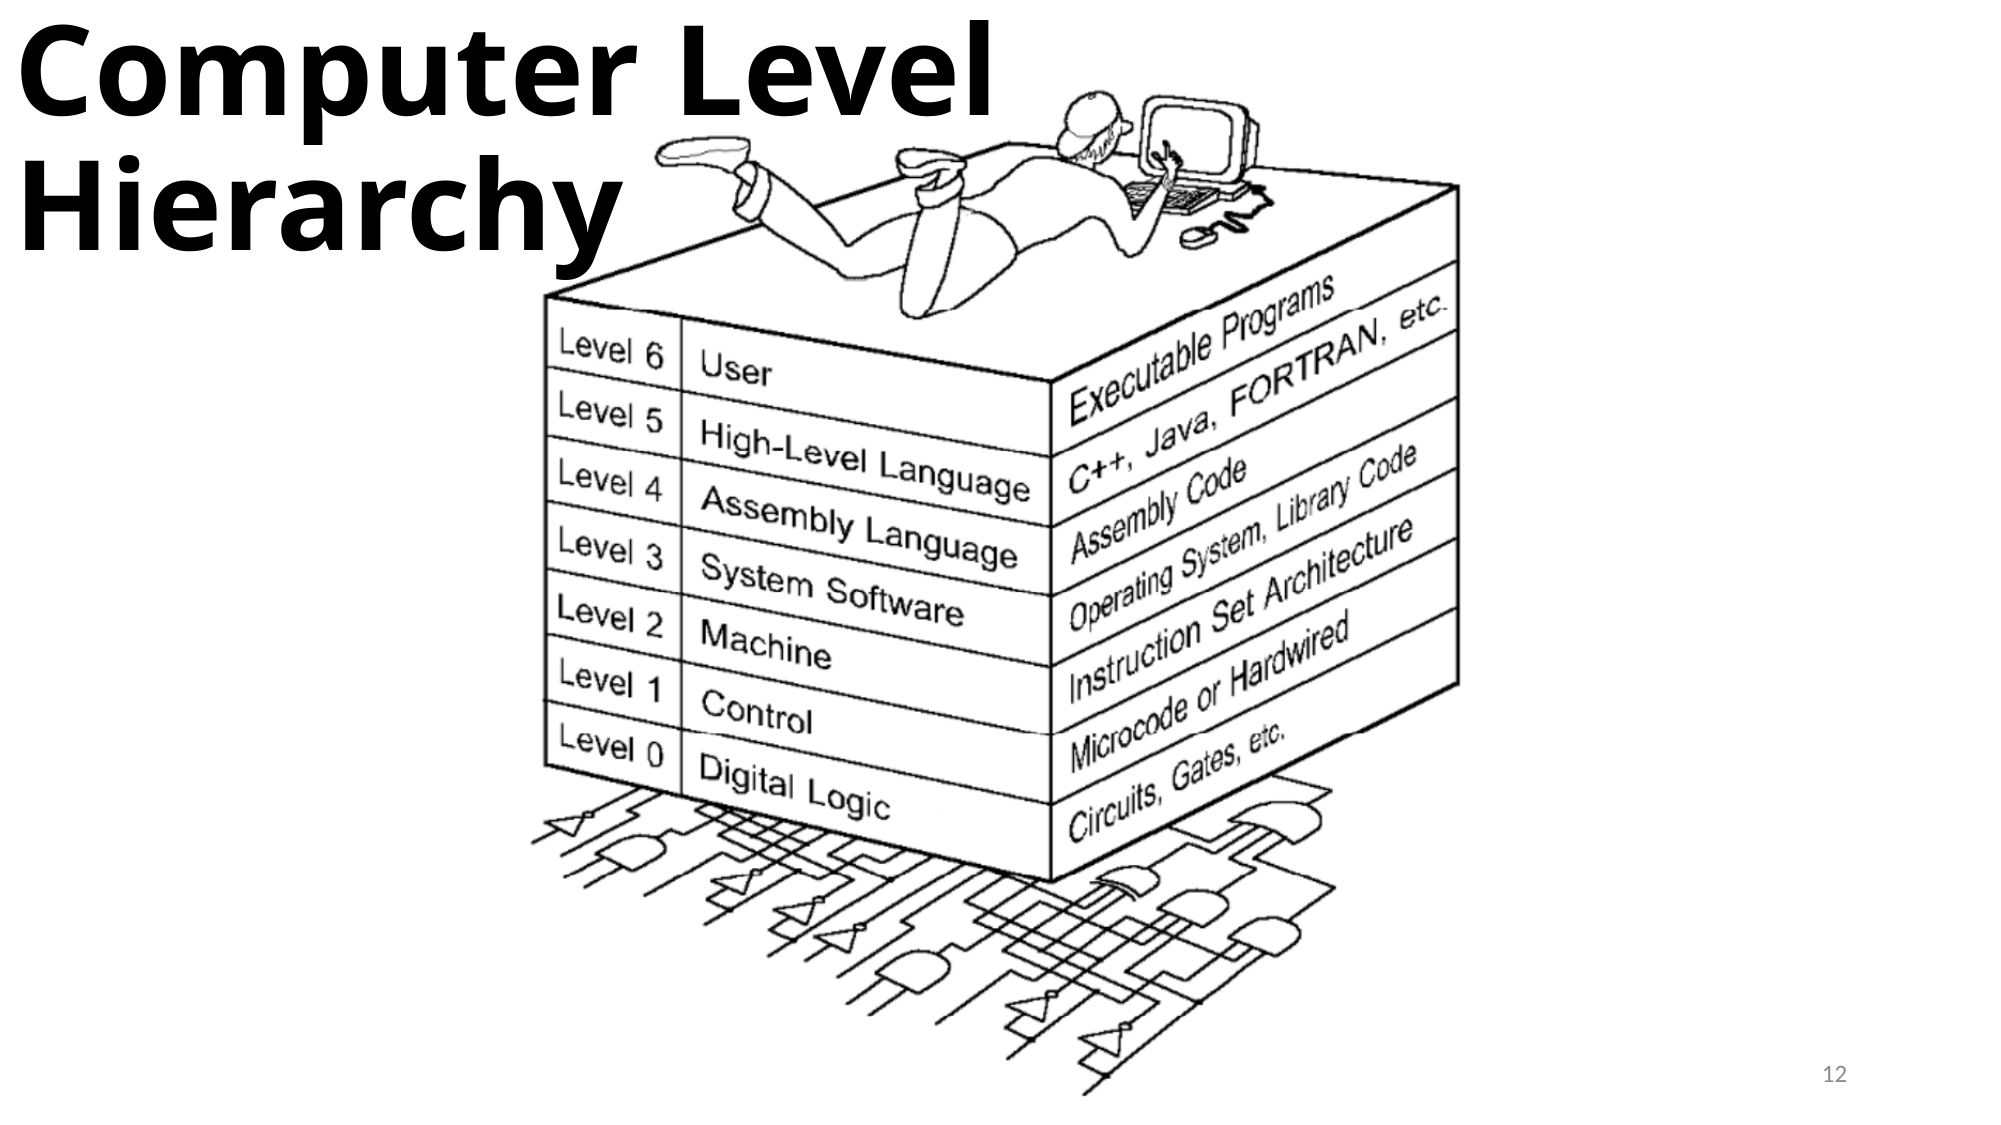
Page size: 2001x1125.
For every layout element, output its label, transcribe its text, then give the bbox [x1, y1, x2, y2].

text_box Computer Level Hierarchy [0, 0, 1361, 285]
picture [415, 9, 1560, 1125]
slide_number 12 [1560, 1042, 1863, 1103]
